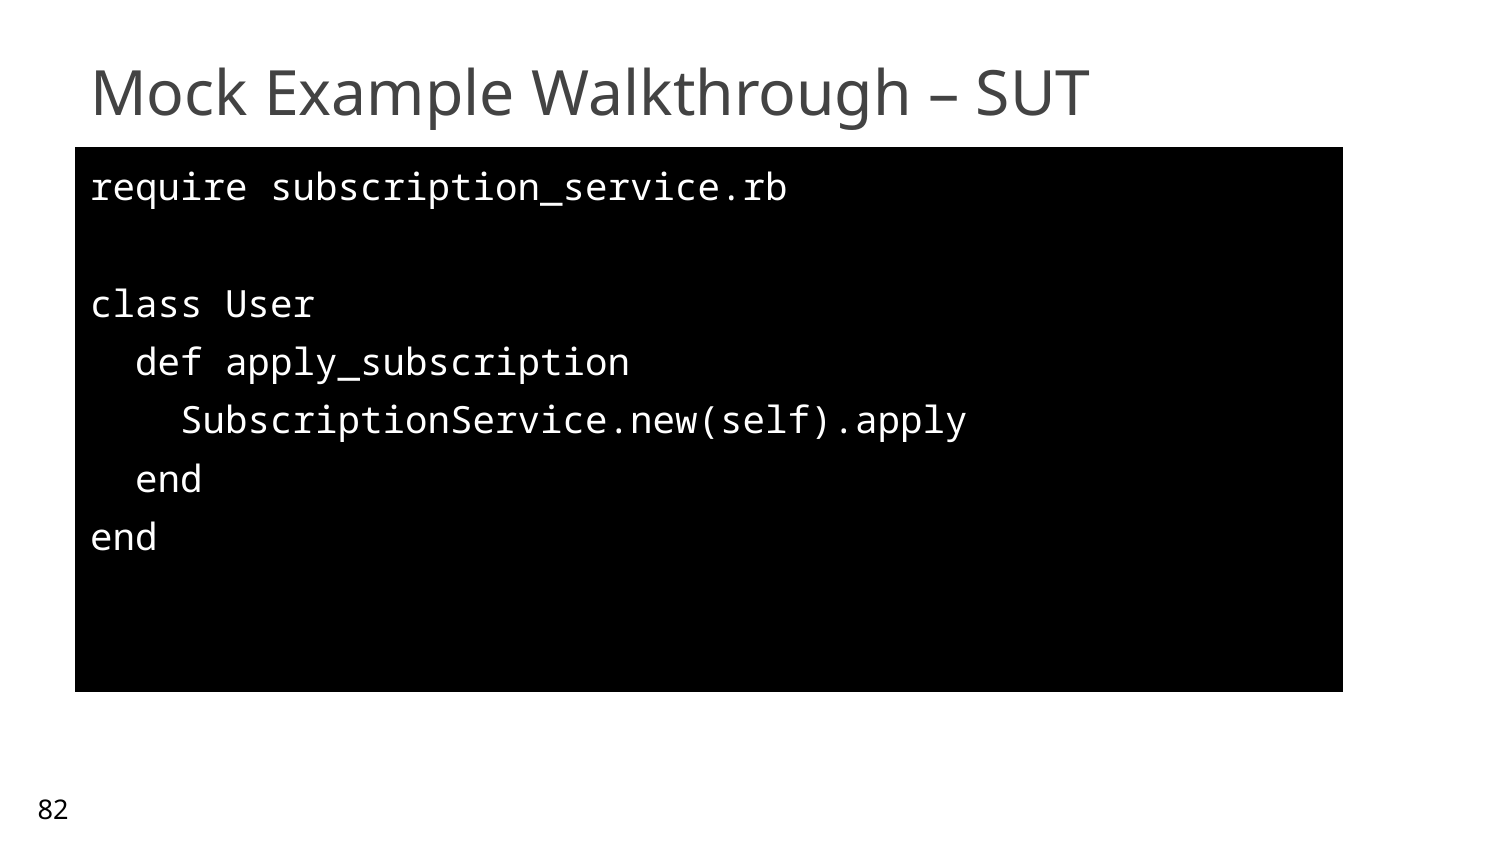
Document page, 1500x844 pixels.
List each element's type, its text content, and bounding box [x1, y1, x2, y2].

list require subscription_service.rb class User def apply_subscription SubscriptionService.new(self).apply end end [75, 148, 1343, 692]
slide_number 82 [22, 795, 113, 825]
title Mock Example Walkthrough – SUT [75, 33, 1425, 148]
